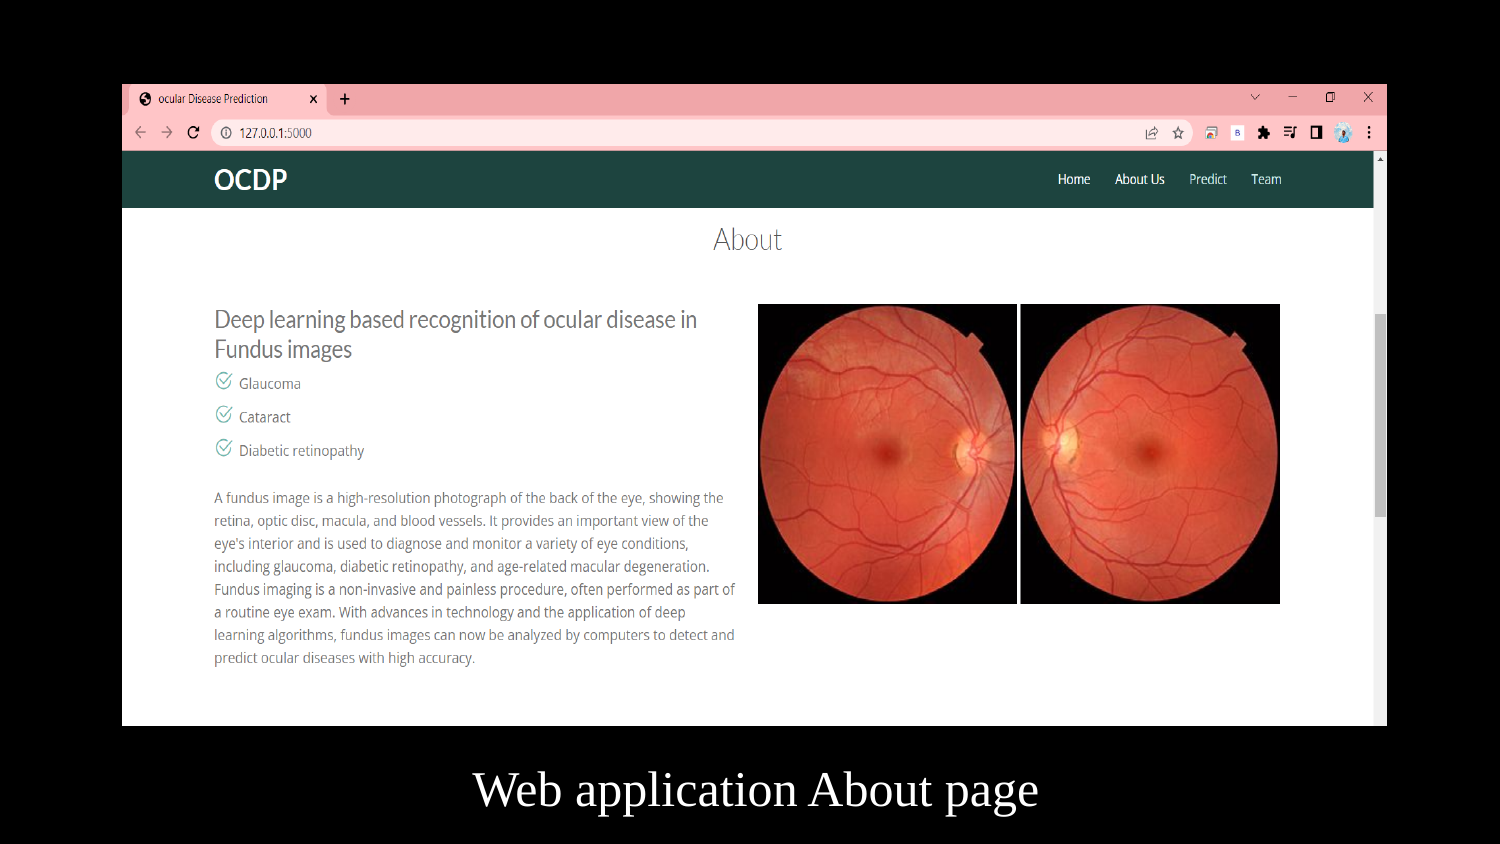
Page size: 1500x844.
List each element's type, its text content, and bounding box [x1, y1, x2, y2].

text_box Web application About page [457, 748, 1068, 824]
picture [122, 83, 1387, 726]
